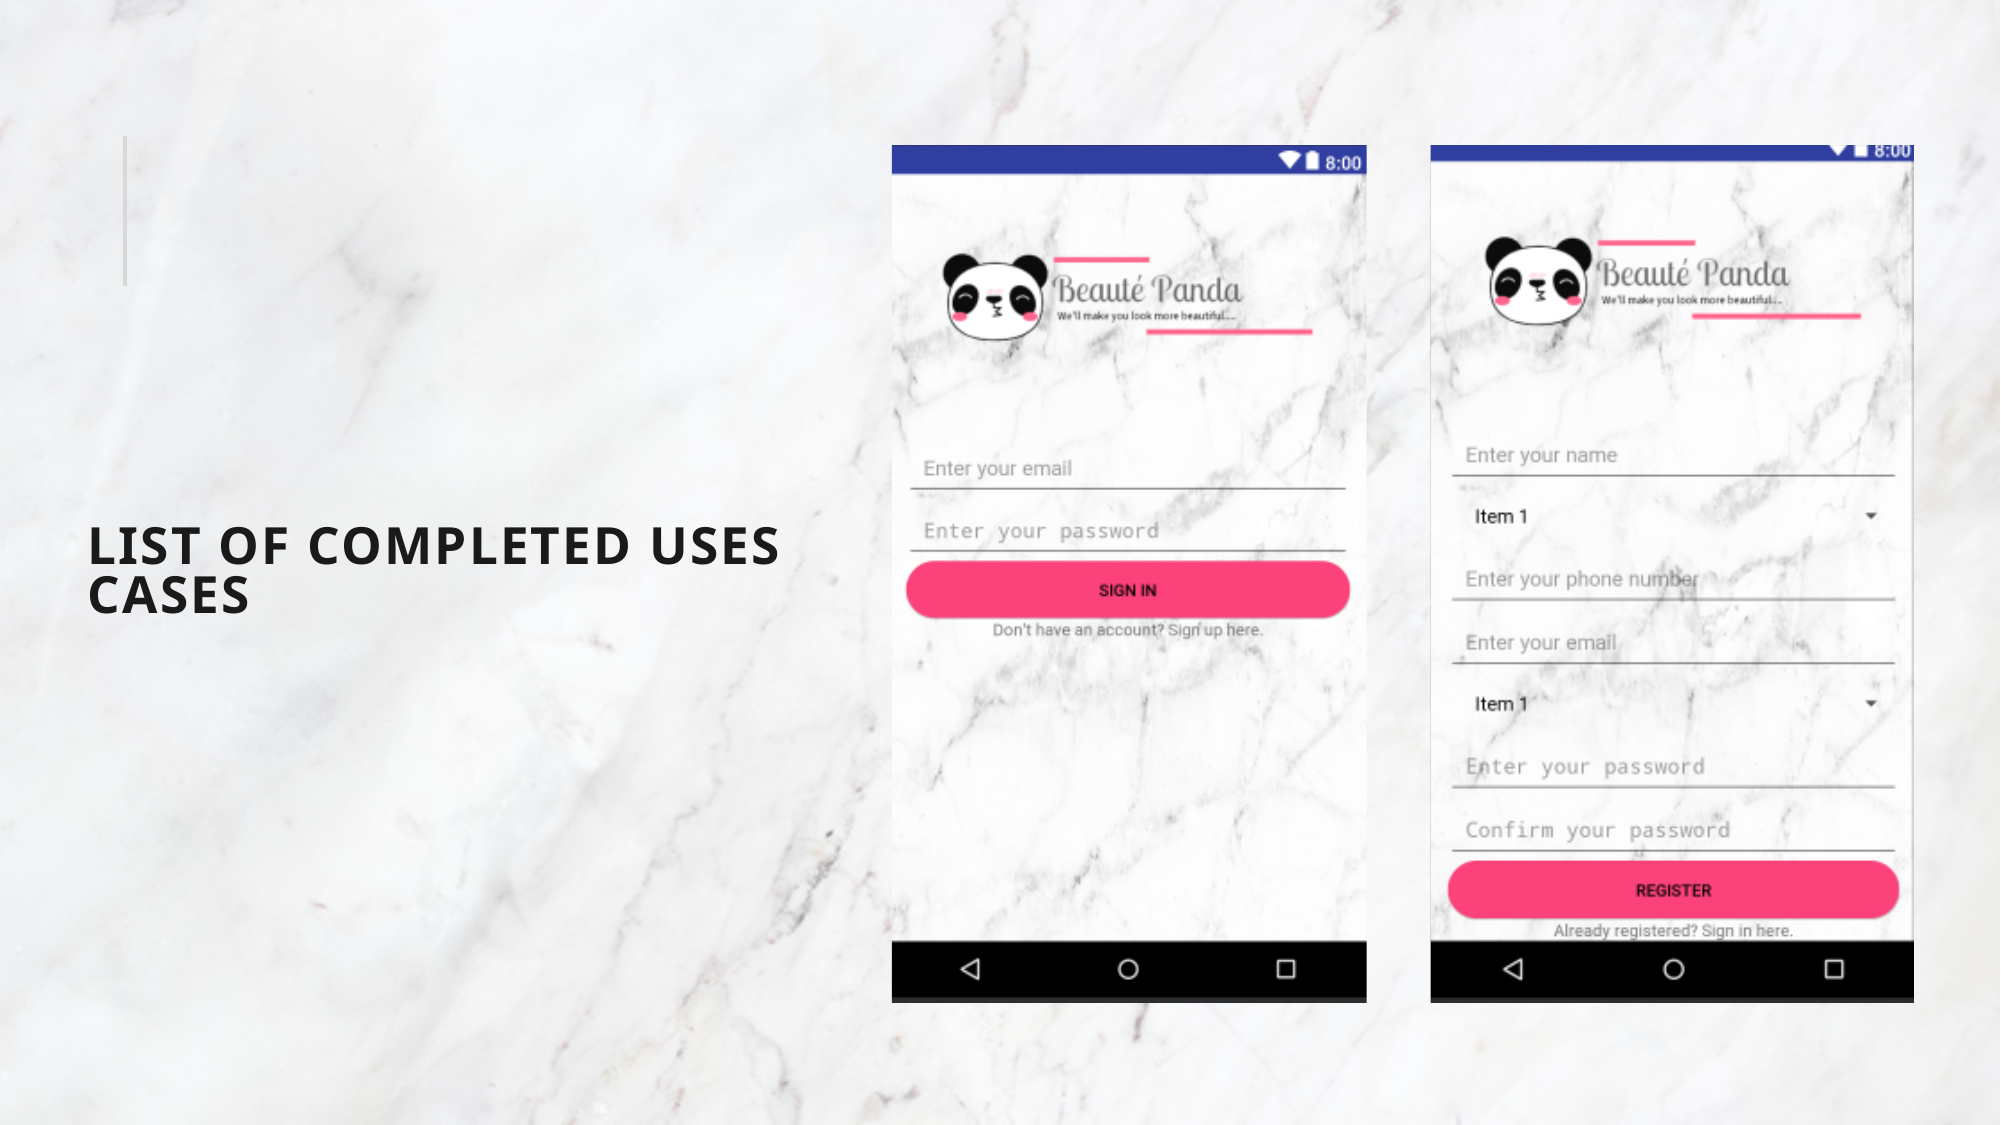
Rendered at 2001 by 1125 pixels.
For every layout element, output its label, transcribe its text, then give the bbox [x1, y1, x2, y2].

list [891, 145, 1367, 1003]
picture [1430, 145, 1915, 1003]
title List of completed uses cases [72, 517, 828, 631]
